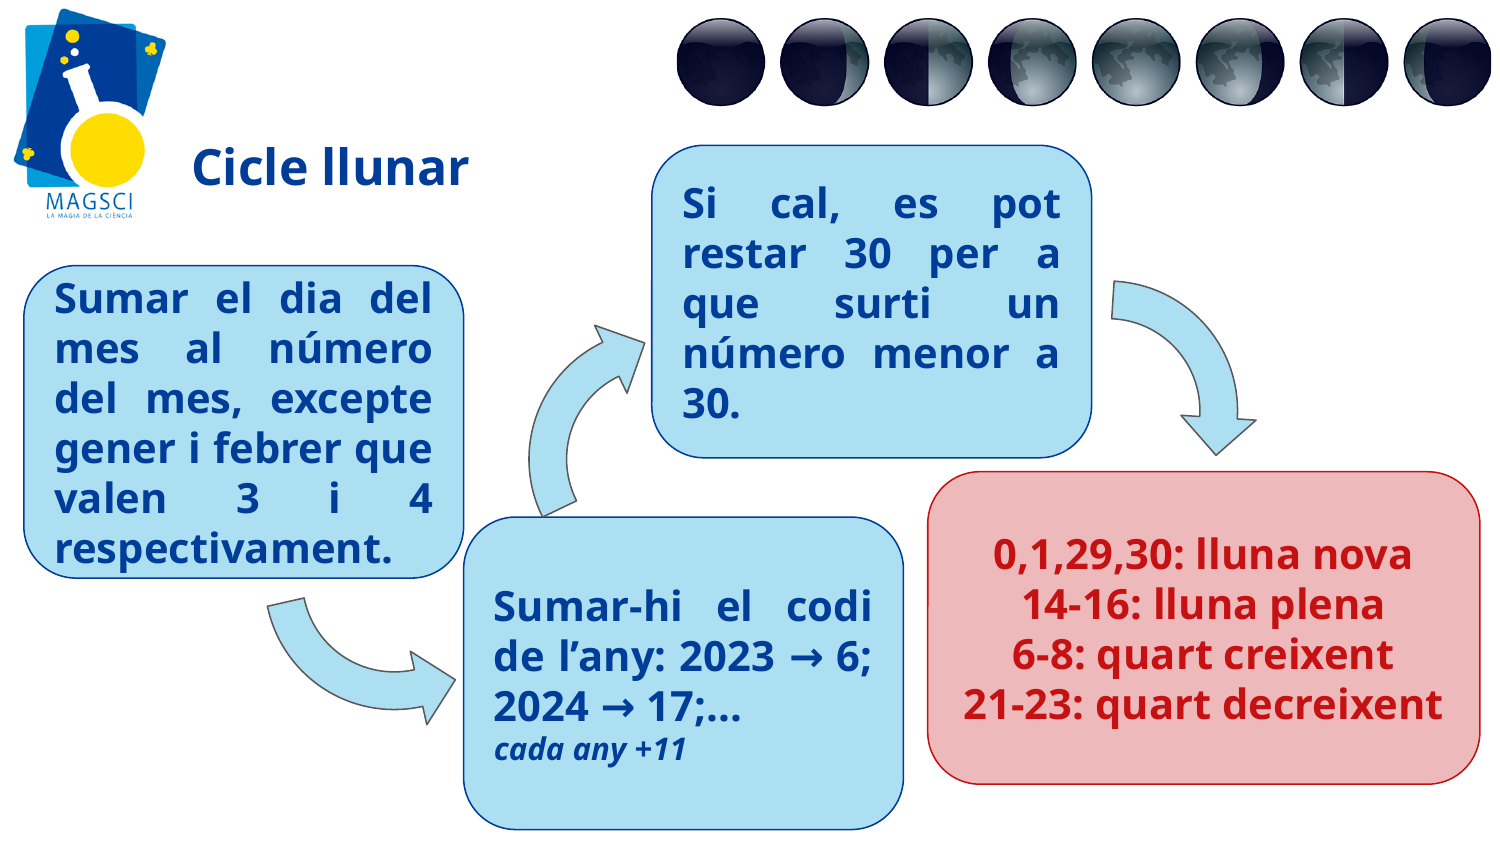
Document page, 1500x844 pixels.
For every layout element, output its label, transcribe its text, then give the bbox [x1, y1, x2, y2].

picture [0, 0, 180, 229]
text_box 0,1,29,30: lluna nova 14-16: lluna plena 6-8: quart creixent 21-23: quart decreixent [927, 471, 1480, 785]
picture [676, 2, 1492, 124]
text_box [528, 325, 645, 518]
text_box [1111, 281, 1257, 456]
text_box [267, 597, 456, 725]
text_box Si cal, es pot restar 30 per a que surti un número menor a 30. [651, 145, 1092, 458]
text_box Sumar el dia del mes al número del mes, excepte gener i febrer que valen 3 i 4 respectivament. [23, 265, 464, 579]
title Cicle llunar [176, 91, 1390, 216]
text_box Sumar-hi el codi de l’any: 2023 → 6; 2024 → 17;... cada any +11 [463, 517, 904, 830]
